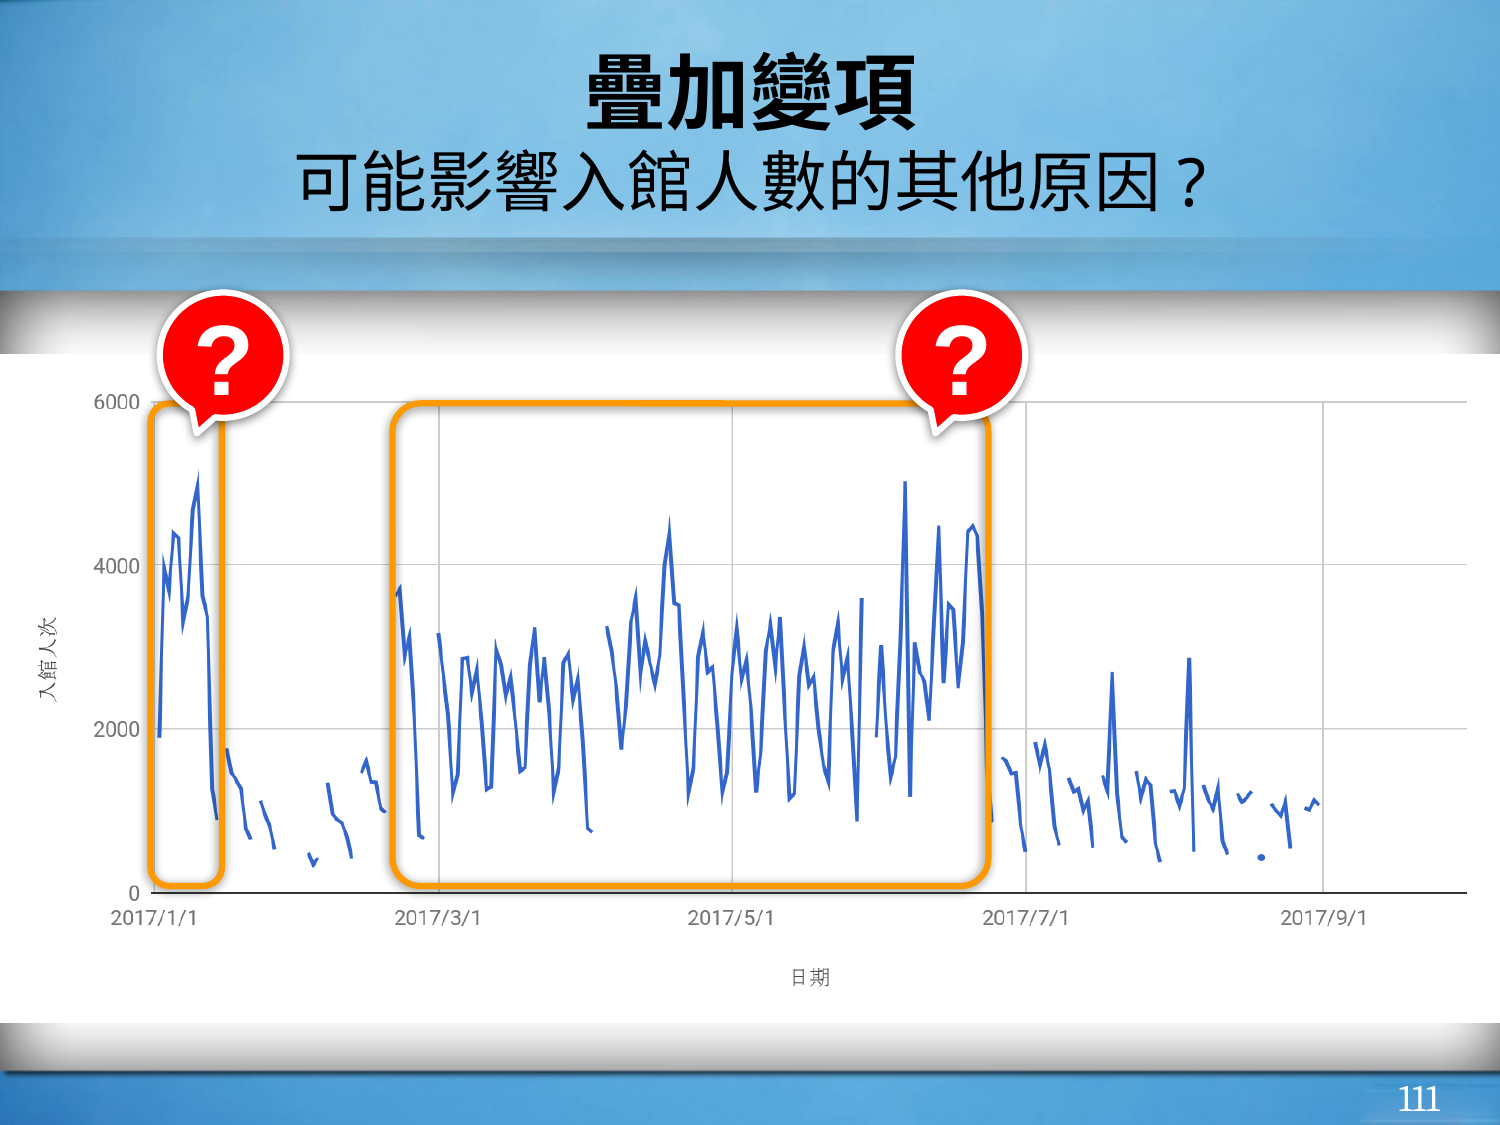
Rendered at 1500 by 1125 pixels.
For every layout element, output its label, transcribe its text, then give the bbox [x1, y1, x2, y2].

title 疊加變項 可能影響入館人數的其他原因? [78, 27, 1422, 232]
slide_number ‹#› [1350, 1074, 1488, 1118]
text_box ? [898, 292, 1026, 352]
text_box ? [159, 292, 287, 352]
picture [0, 0, 1500, 1125]
